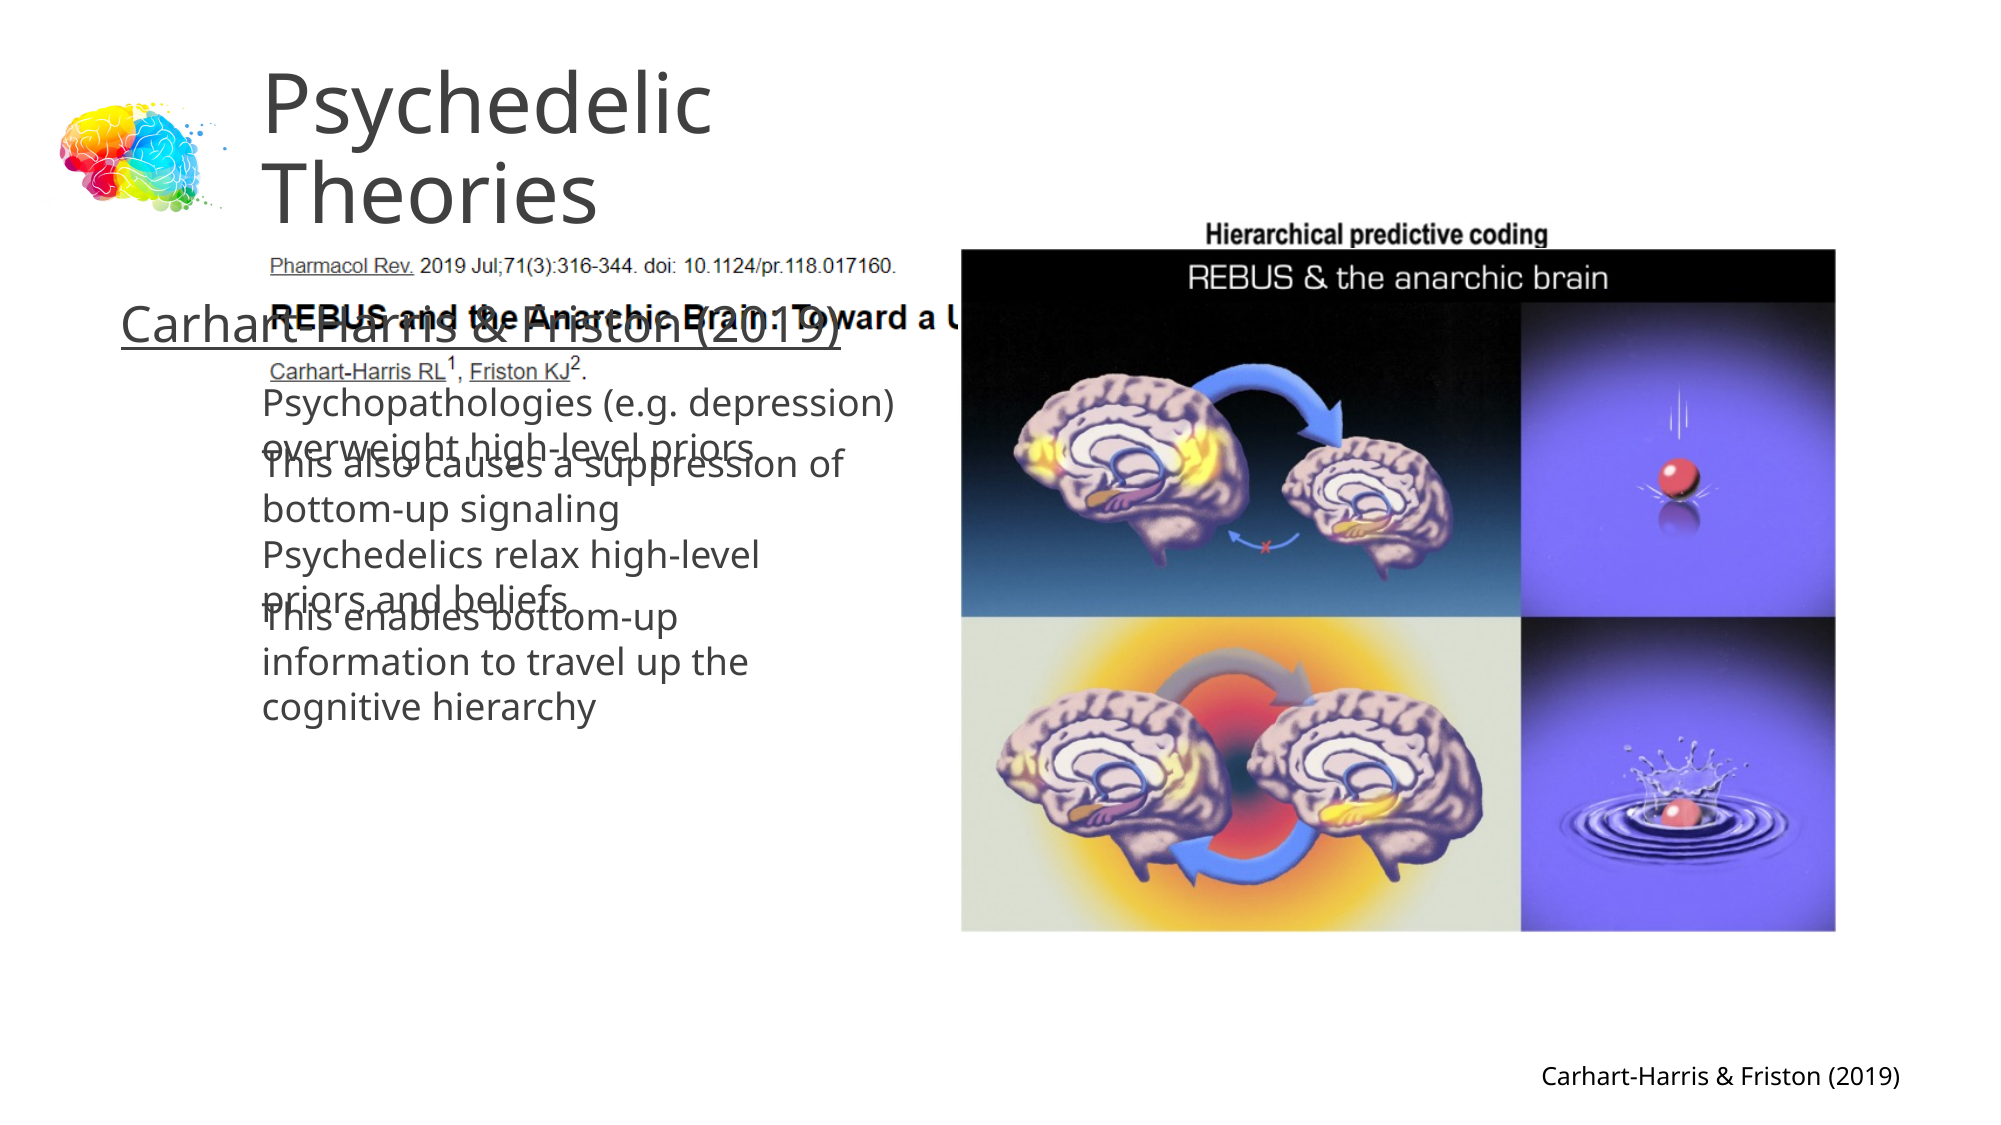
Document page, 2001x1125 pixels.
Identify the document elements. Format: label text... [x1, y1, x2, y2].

text_box This enables bottom-up information to travel up the cognitive hierarchy [246, 585, 807, 736]
text_box Carhart-Harris & Friston (2019) [42, 1053, 1916, 1098]
text_box Psychedelics relax high-level priors and beliefs [246, 523, 807, 585]
text_box This also causes a suppression of bottom-up signaling [246, 432, 958, 537]
picture [0, 49, 247, 285]
picture [269, 221, 1837, 933]
text_box Psychedelic Theories [246, 82, 1035, 222]
text_box Carhart-Harris & Friston (2019) [106, 285, 269, 361]
text_box Psychopathologies (e.g. depression) overweight high-level priors [246, 371, 958, 432]
